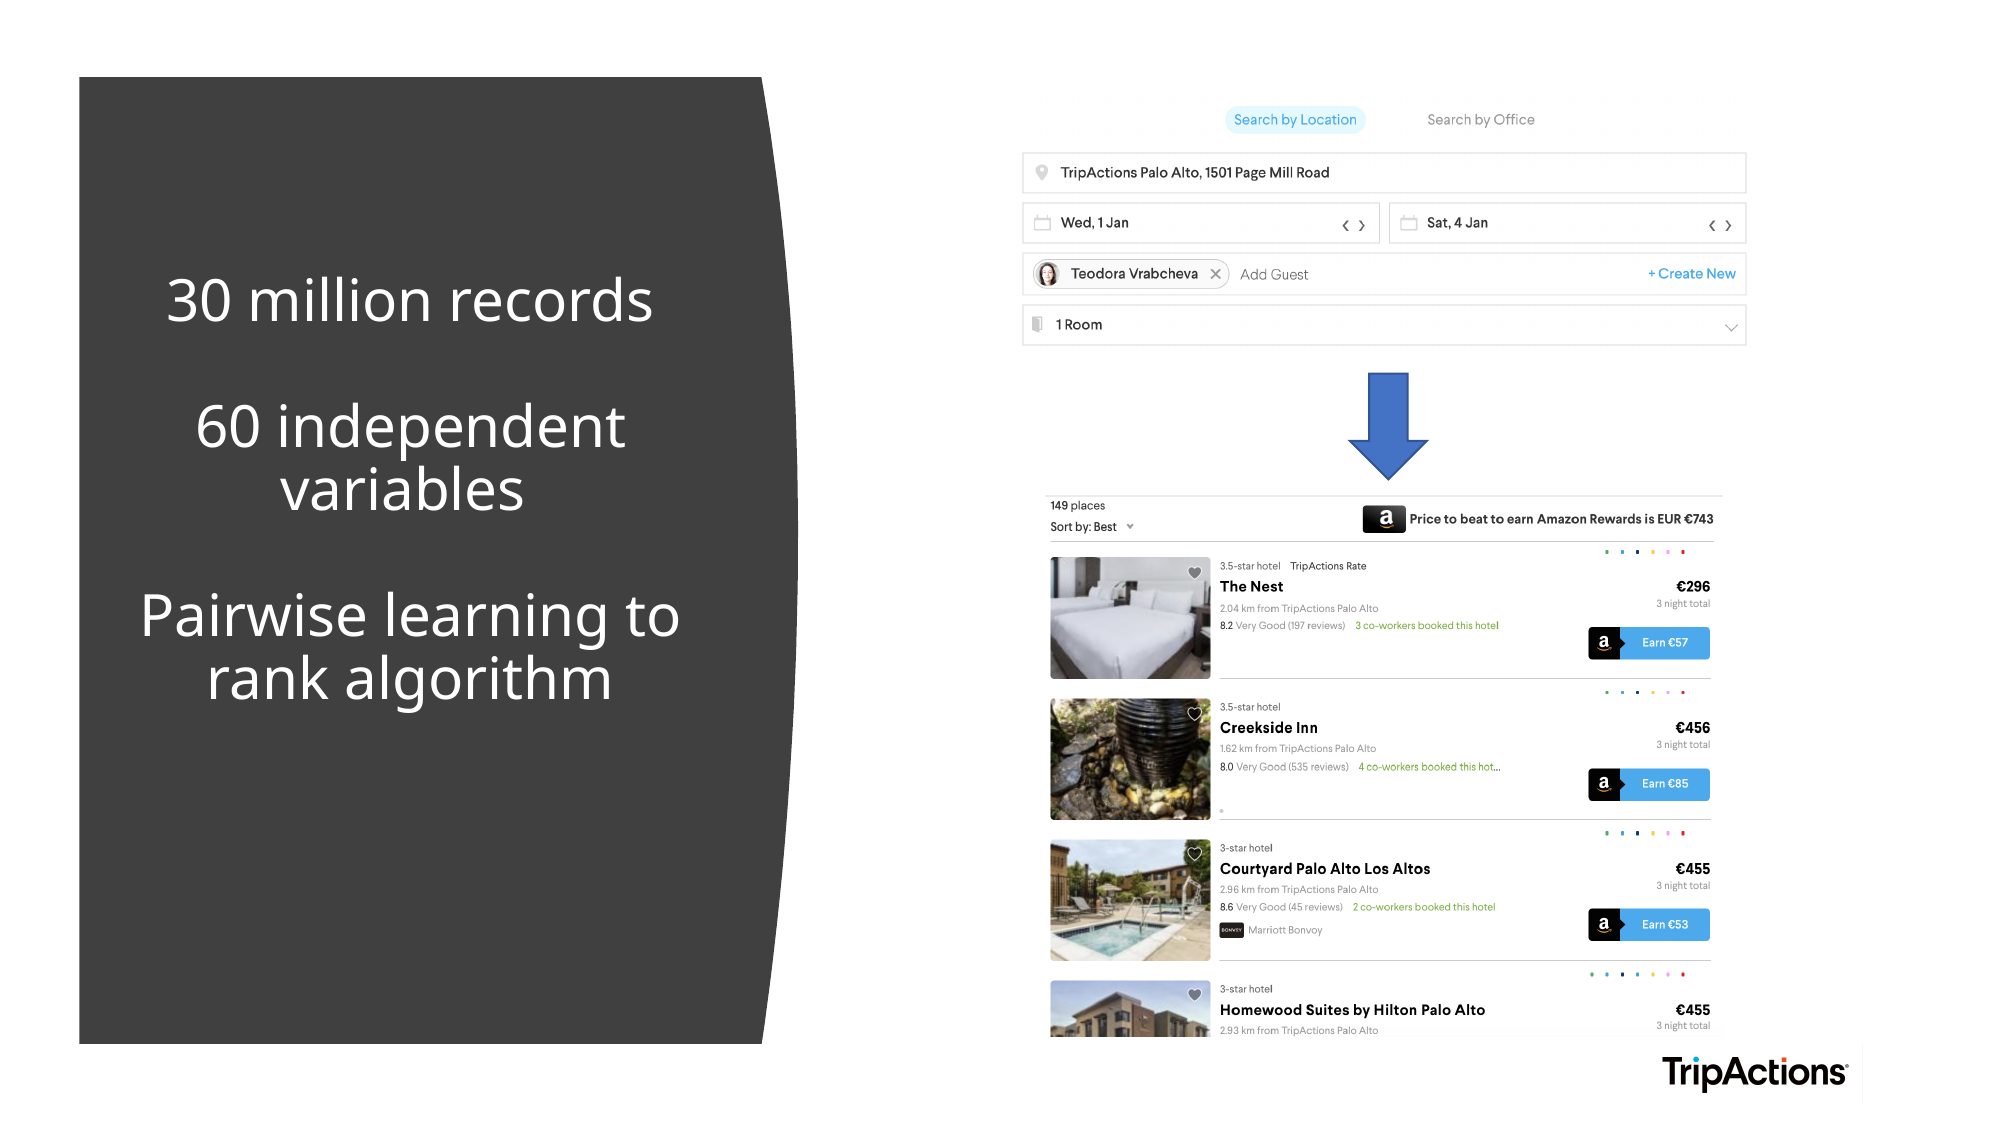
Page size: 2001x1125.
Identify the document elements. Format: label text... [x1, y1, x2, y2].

text_box [1347, 372, 1430, 481]
picture [1015, 91, 1761, 360]
picture [1045, 493, 1723, 1037]
text_box [78, 76, 800, 1045]
picture [1643, 1044, 1863, 1103]
text_box 30 million records 60 independent variables Pairwise learning to rank algorithm [98, 373, 723, 790]
